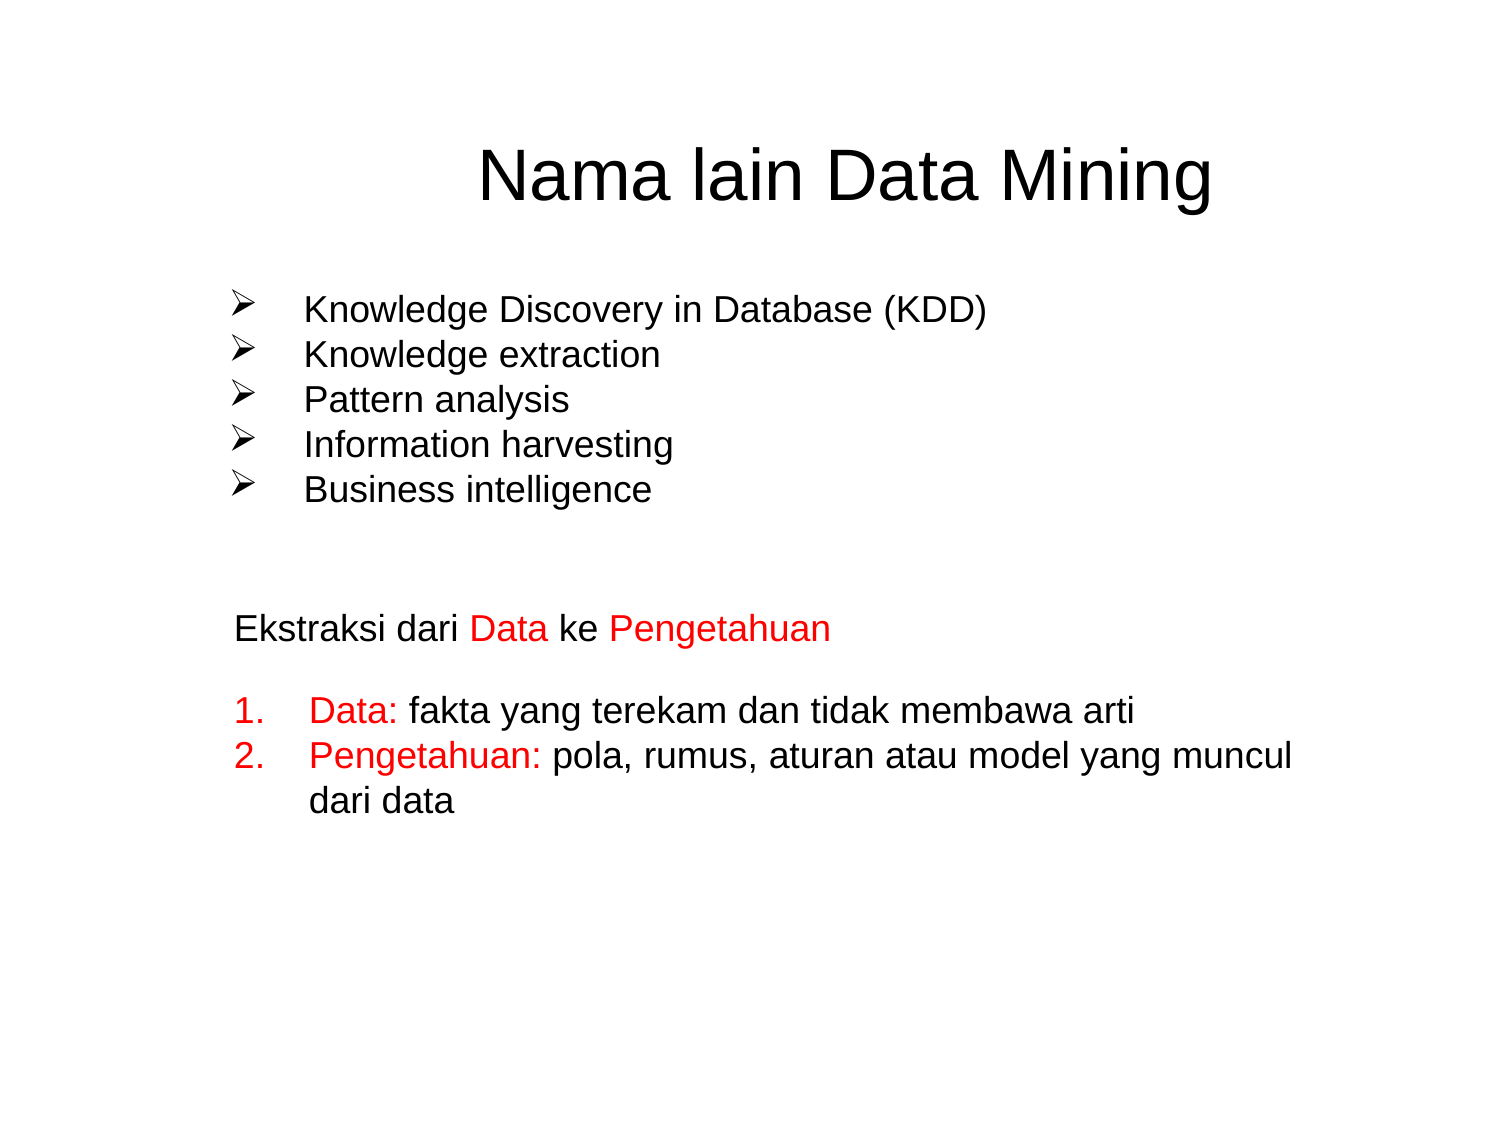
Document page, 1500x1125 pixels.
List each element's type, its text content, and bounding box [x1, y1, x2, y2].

text_box Nama lain Data Mining [462, 120, 1230, 223]
text_box Knowledge Discovery in Database (KDD) Knowledge extraction Pattern analysis Information harvesting Business intelligence [213, 277, 1214, 518]
text_box Data: fakta yang terekam dan tidak membawa arti Pengetahuan: pola, rumus, aturan atau model yang muncul dari data [219, 678, 1330, 829]
text_box Ekstraksi dari Data ke Pengetahuan [219, 596, 1052, 656]
